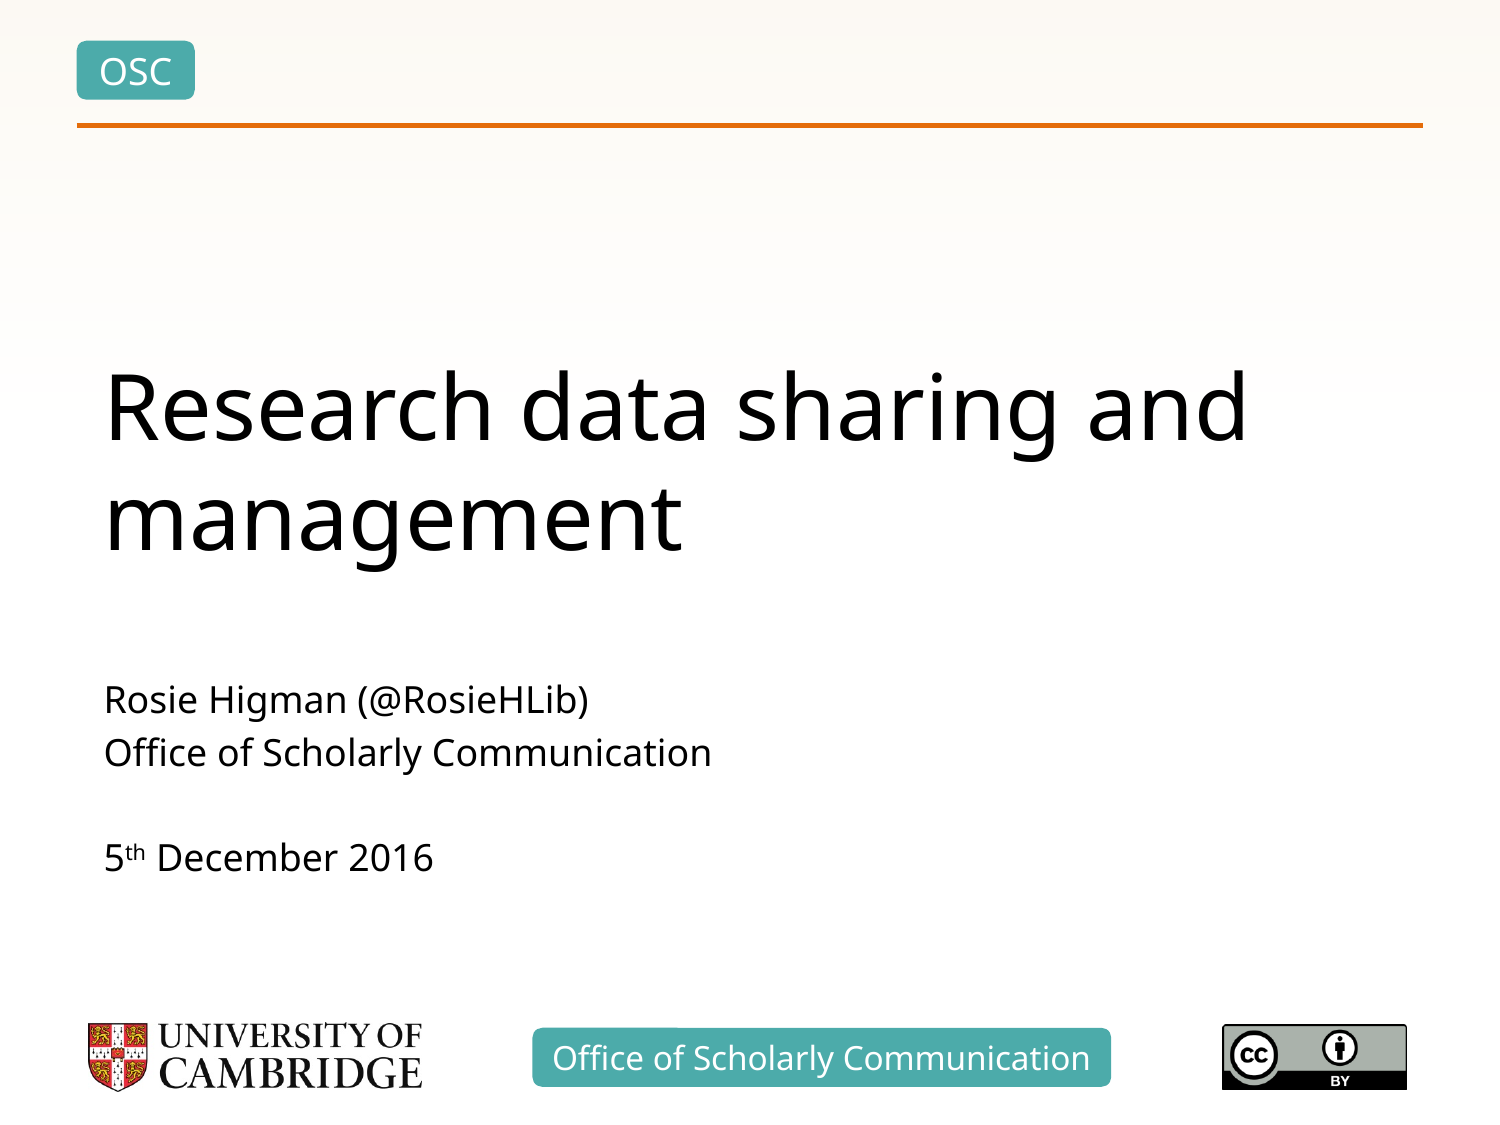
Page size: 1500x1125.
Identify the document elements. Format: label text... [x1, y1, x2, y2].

picture [88, 1022, 422, 1092]
title Research data sharing and management [88, 338, 1364, 580]
subtitle Rosie Higman (@RosieHLib) Office of Scholarly Communication 5th December 2016 [88, 668, 1139, 937]
picture [1222, 1024, 1407, 1090]
